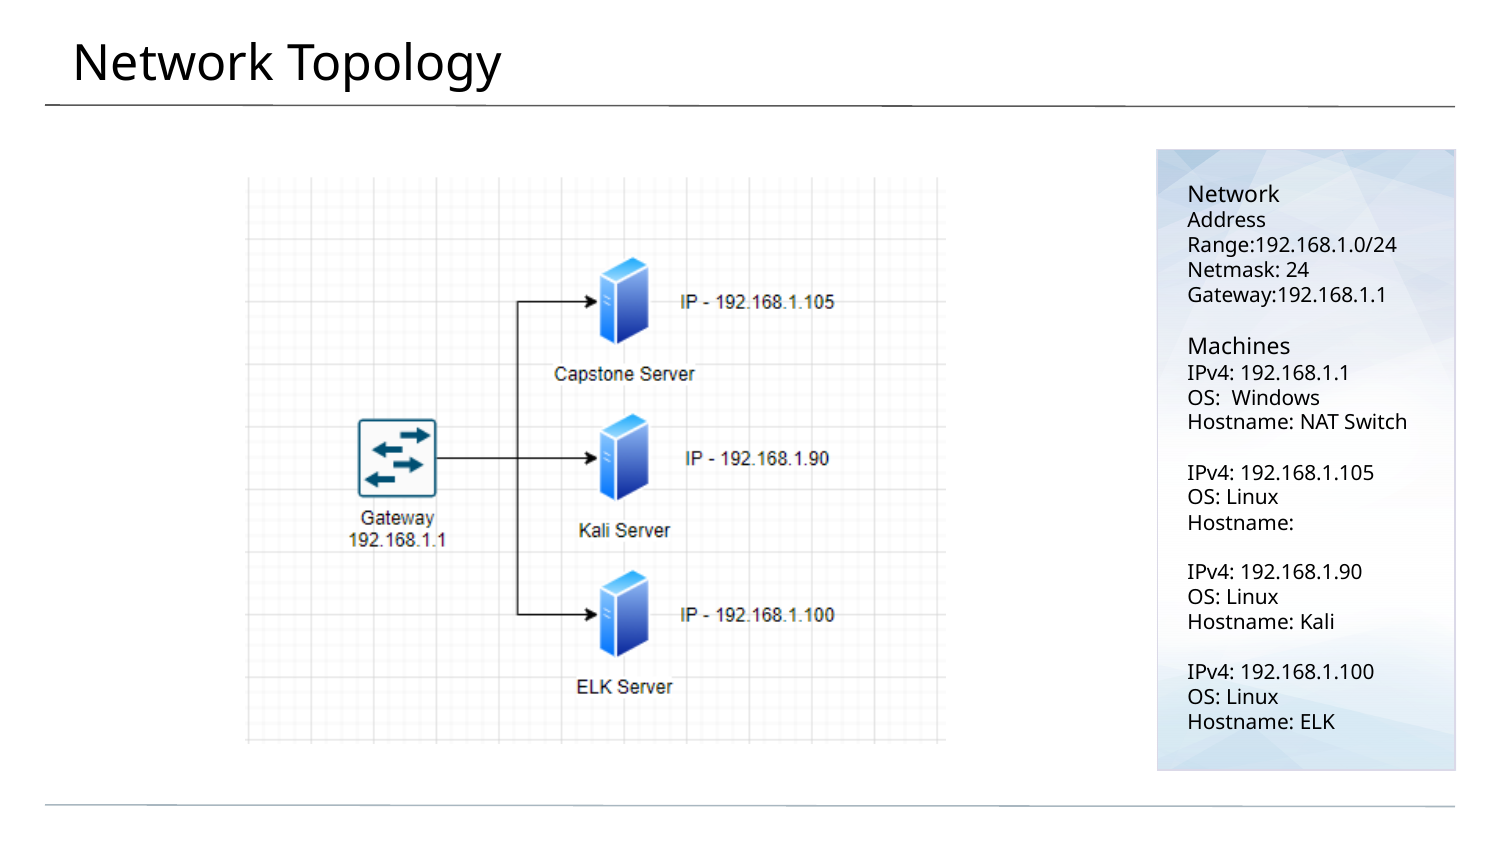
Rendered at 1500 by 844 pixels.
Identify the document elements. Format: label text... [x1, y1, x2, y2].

title Network Topology [0, 0, 1097, 88]
subtitle Network Address Range:192.168.1.0/24 Netmask: 24 Gateway:192.168.1.1 Machines IPv4: 192.168.1.1 OS: Windows Hostname: NAT Switch IPv4: 192.168.1.105 OS: Linux Hostname: IPv4: 192.168.1.90 OS: Linux Hostname: Kali IPv4: 192.168.1.100 OS: Linux Hostname: ELK [1157, 149, 1456, 771]
picture [244, 175, 946, 744]
